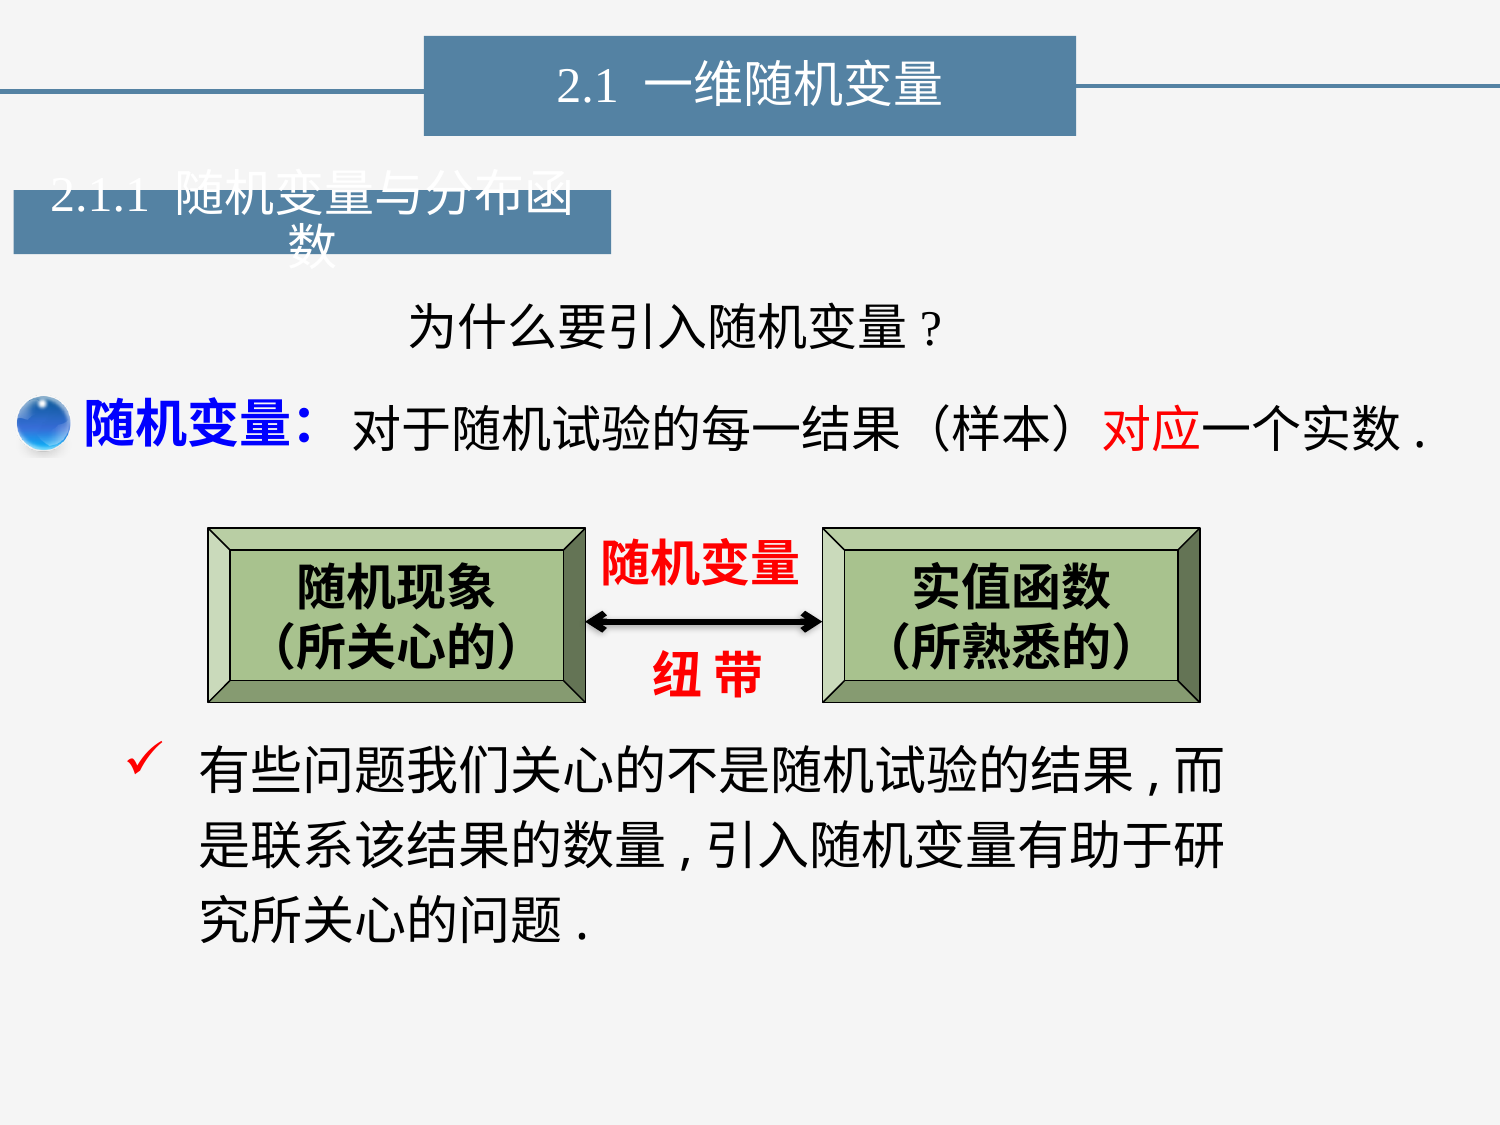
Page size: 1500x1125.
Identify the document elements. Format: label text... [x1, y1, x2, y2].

text_box 对于随机试验的每一结果（样本）对应一个实数. [340, 380, 1500, 464]
text_box 2.2 二维随机变量 [210, 681, 583, 702]
text_box 随机现象 （所关心的） [208, 528, 586, 703]
text_box 有些问题我们关心的不是随机试验的结果,而是联系该结果的数量,引入随机变量有助于研究所关心的问题. [112, 720, 1265, 956]
text_box 2.1.1 随机变量与分布函数 [13, 190, 612, 255]
text_box 随机变量 [589, 526, 881, 598]
text_box 纽 带 [610, 638, 806, 710]
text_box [881, 529, 1197, 549]
text_box 2.1 一维随机变量 [210, 529, 583, 549]
text_box 2.1 一维随机变量 [423, 35, 1077, 136]
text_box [825, 681, 1198, 702]
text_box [13, 382, 361, 461]
text_box 实值函数 （所熟悉的） [822, 528, 1200, 703]
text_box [823, 598, 844, 702]
text_box 为什么要引入随机变量? [393, 276, 957, 363]
text_box 因此 [209, 529, 229, 701]
